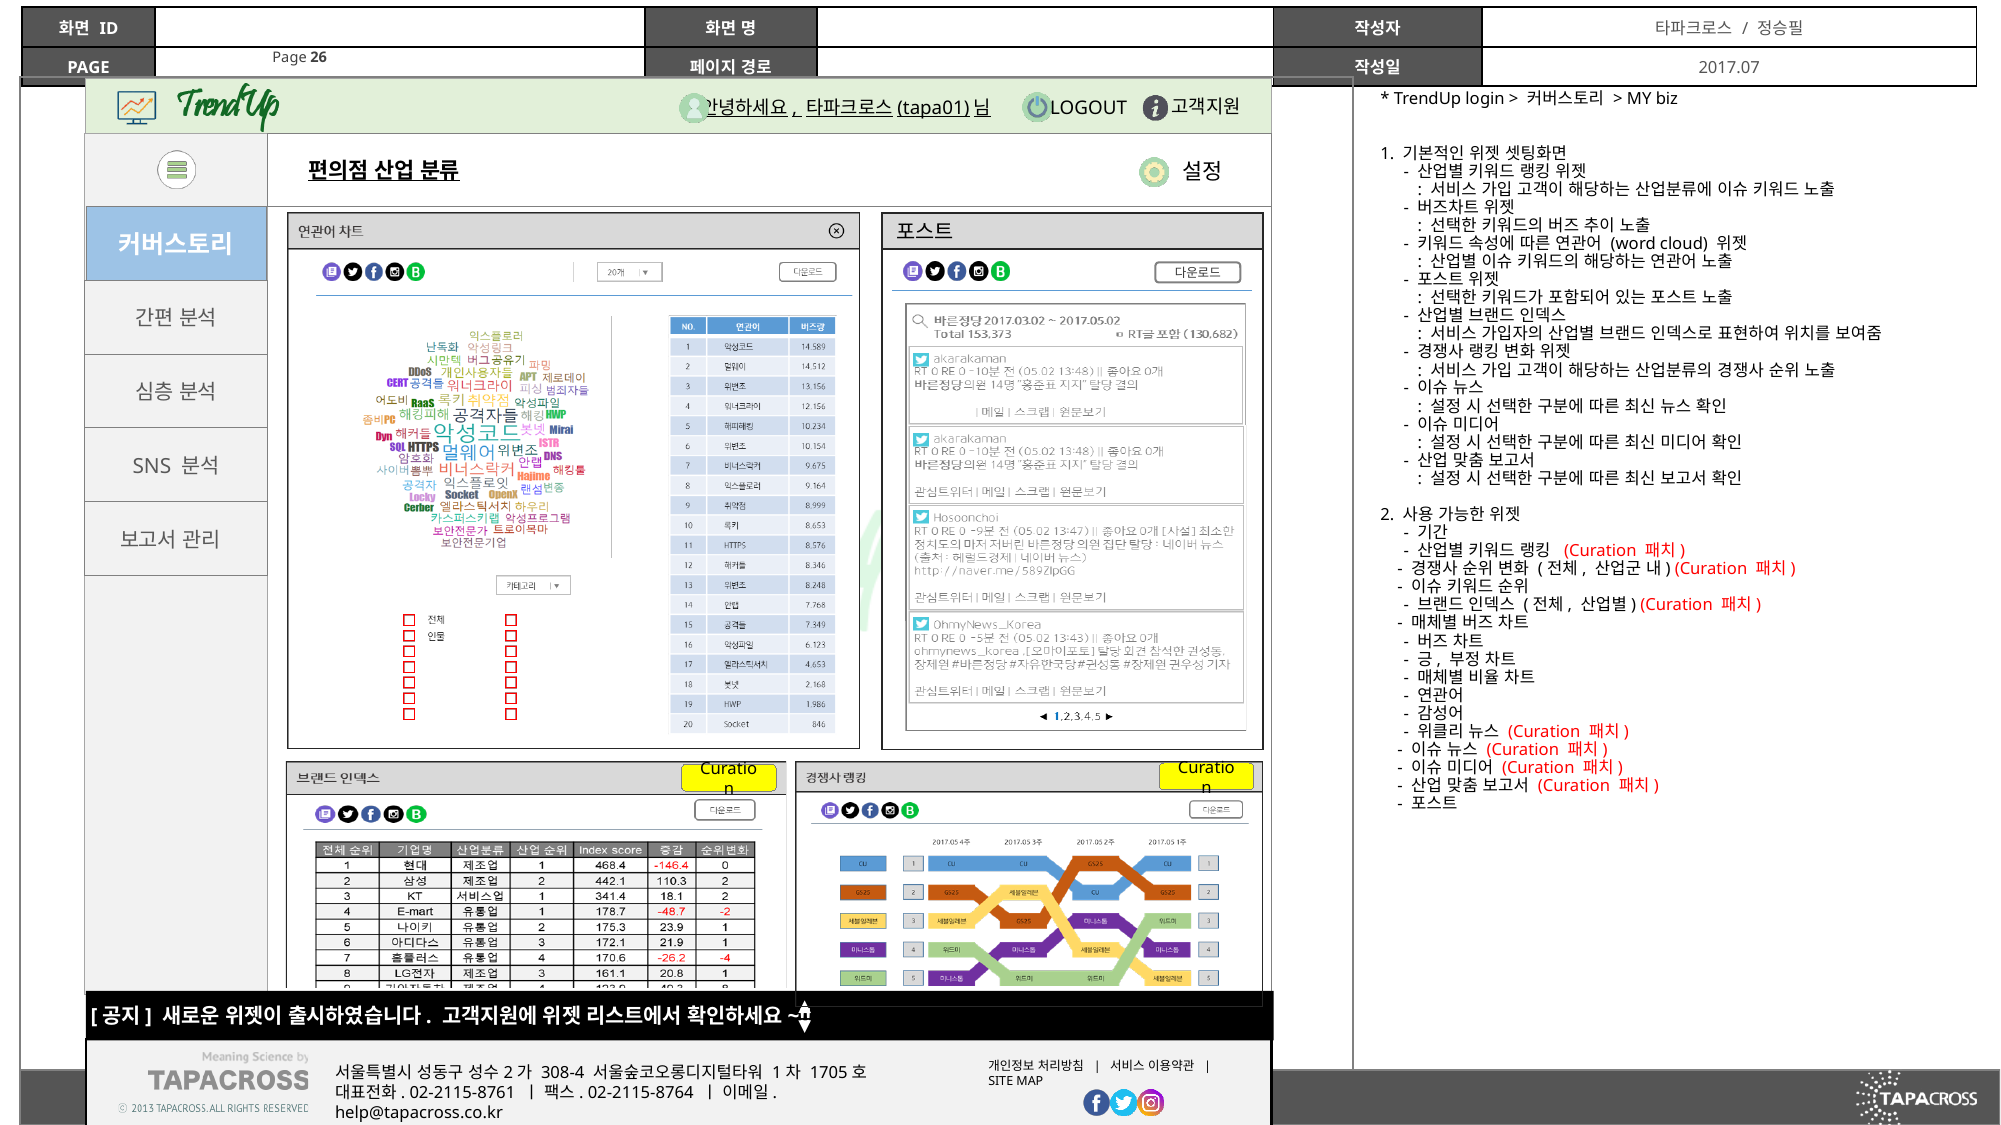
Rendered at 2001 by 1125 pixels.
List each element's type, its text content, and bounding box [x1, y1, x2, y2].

picture [157, 150, 196, 189]
picture [1139, 92, 1170, 123]
picture [1083, 1089, 1164, 1116]
picture [118, 1052, 309, 1115]
picture [287, 212, 1247, 749]
picture [174, 80, 281, 134]
picture [795, 761, 1263, 1007]
picture [1855, 1064, 1977, 1125]
picture [285, 761, 787, 988]
picture [1022, 92, 1052, 122]
list * TrendUp login > 커버스토리 > MY biz 1. 기본적인 위젯 셋팅화면 - 산업별 키워드 랭킹 위젯 : 서비스 가입 고객이 해당하는 산업분류에 이슈 키워드 노출 - 버즈차트 위젯 : 선택한 키워드의 버즈 추이 노출 - 키워드 속성에 따른 연관어 (word cloud) 위젯 : 산업별 이슈 키워드의 해당하는 연관어 노출 - 포스트 위젯 : 선택한 키워드가 포함되어 있는 포스트 노출 - 산업별 브랜드 인덱스 : 서비스 가입자의 산업별 브랜드 인덱스로 표현하여 위치를 보여줌 - 경쟁사 랭킹 변화 위젯 : 서비스 가입 고객이 해당하는 산업분류의 경쟁사 순위 노출 - 이슈 뉴스 : 설정 시 선택한 구분에 따른 최신 뉴스 확인 - 이슈 미디어 : 설정 시 선택한 구분에 따른 최신 미디어 확인 - 산업 맞춤 보고서 : 설정 시 선택한 구분에 따른 최신 보고서 확인 2. 사용 가능한 위젯 - 기간 - 산업별 키워드 랭킹 (Curation 패치) - 경쟁사 순위 변화 (전체, 산업군 내) (Curation 패치) - 이슈 키워드 순위 - 브랜드 인덱스 (전체, 산업별) (Curation 패치) - 매체별 버즈 차트 - 버즈 차트 - 긍, 부정 차트 - 매체별 비율 차트 - 연관어 - 감성어 - 위클리 뉴스 (Curation 패치) - 이슈 뉴스 (Curation 패치) - 이슈 미디어 (Curation 패치) - 산업 맞춤 보고서 (Curation 패치) - 포스트 [1365, 82, 1977, 1053]
text_box 편의점 산업 분류 [293, 148, 475, 190]
text_box 다운로드 [1154, 261, 1242, 284]
text_box [881, 248, 1264, 751]
text_box 포스트 [881, 212, 1264, 248]
picture [903, 261, 1010, 281]
picture [111, 83, 164, 129]
picture [1139, 157, 1169, 187]
picture [679, 93, 709, 123]
